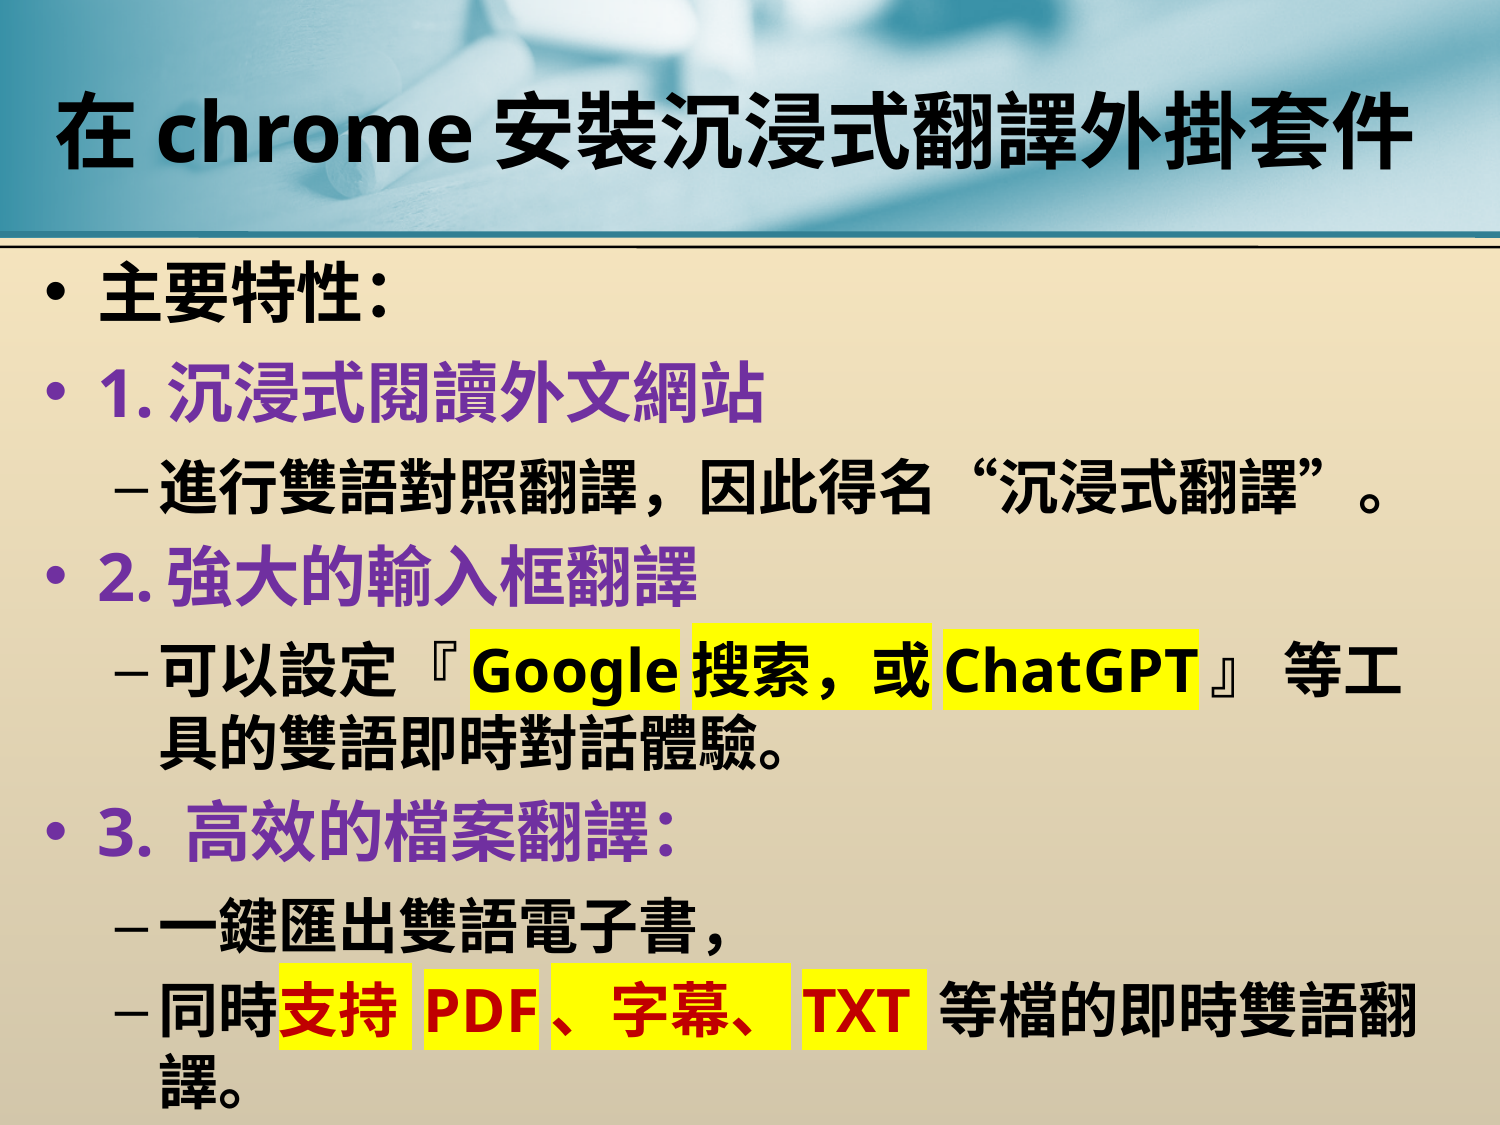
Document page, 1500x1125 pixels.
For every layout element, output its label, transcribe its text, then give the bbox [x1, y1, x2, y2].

title 在chrome安裝沉浸式翻譯外掛套件 [0, 24, 1471, 233]
list 主要特性： 1.沉浸式閱讀外文網站 進行雙語對照翻譯，因此得名“沉浸式翻譯”。 2.強大的輸入框翻譯 可以設定『Google搜索，或ChatGPT』 等工具的雙語即時對話體驗。 3. 高效的檔案翻譯： 一鍵匯出雙語電子書， 同時支持 PDF、字幕、TXT 等檔的即時雙語翻譯。 [29, 243, 1471, 1125]
